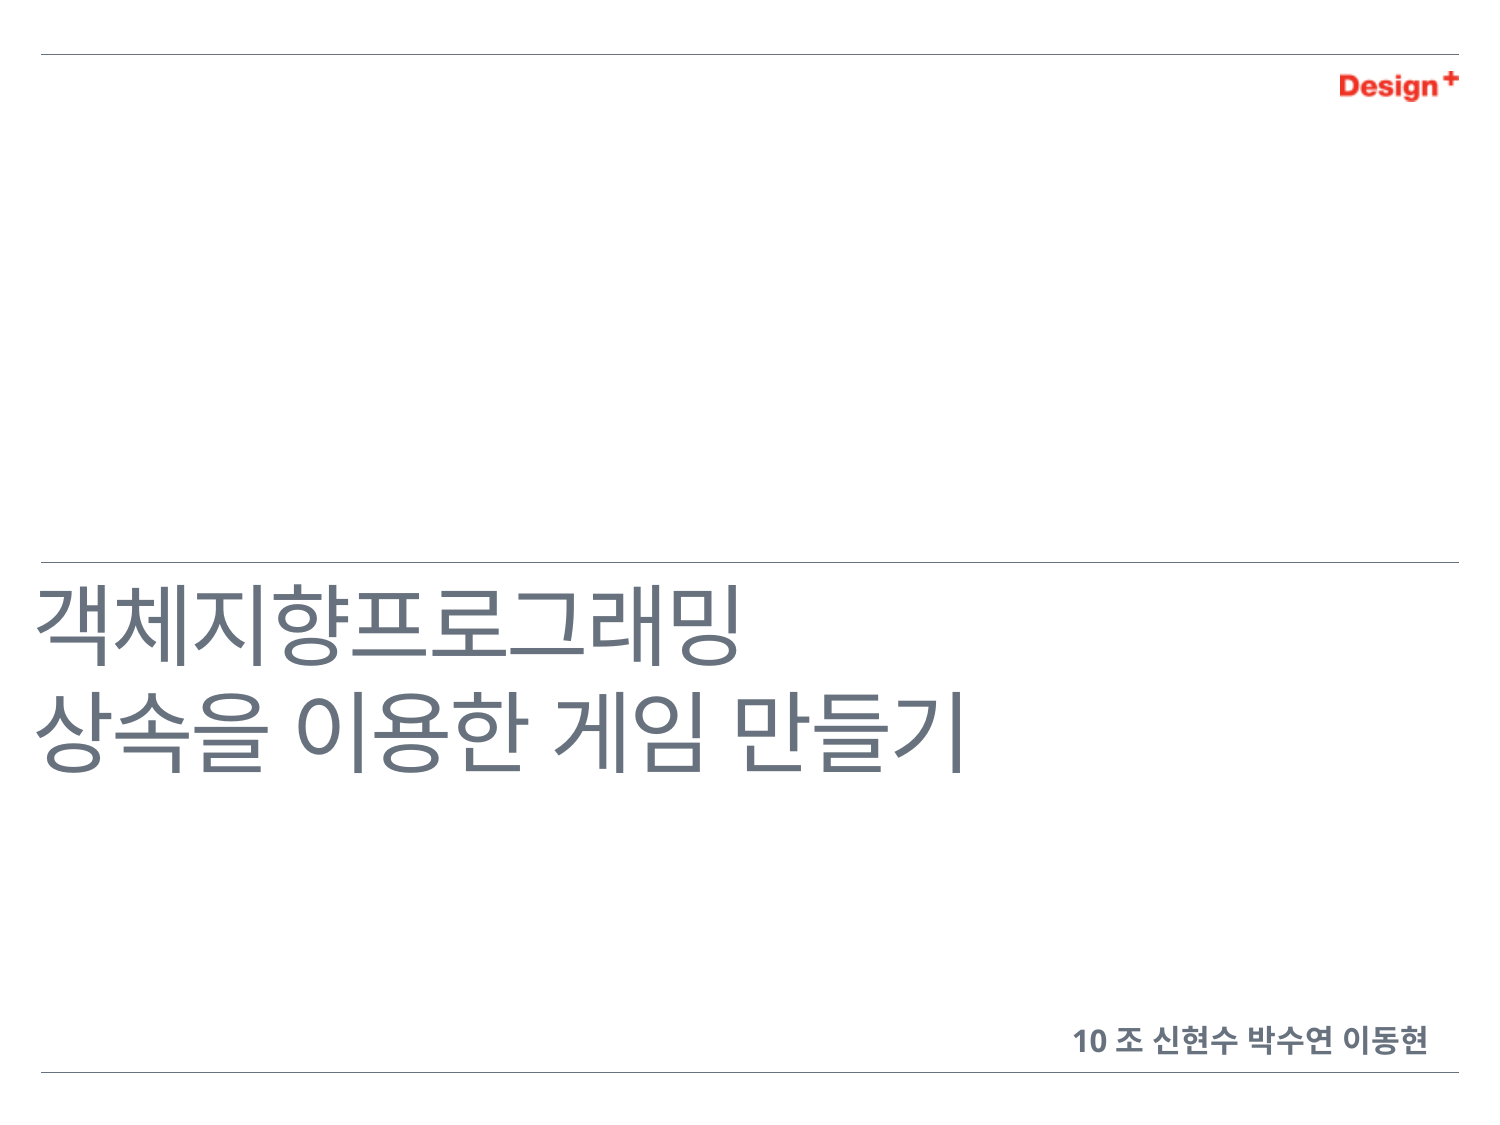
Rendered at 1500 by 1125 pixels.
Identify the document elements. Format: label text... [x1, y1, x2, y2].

text_box 10조 신현수 박수연 이동현 [1057, 1021, 1482, 1066]
picture [1340, 71, 1459, 103]
text_box 객체지향프로그래밍 상속을 이용한 게임 만들기 [17, 562, 1093, 793]
